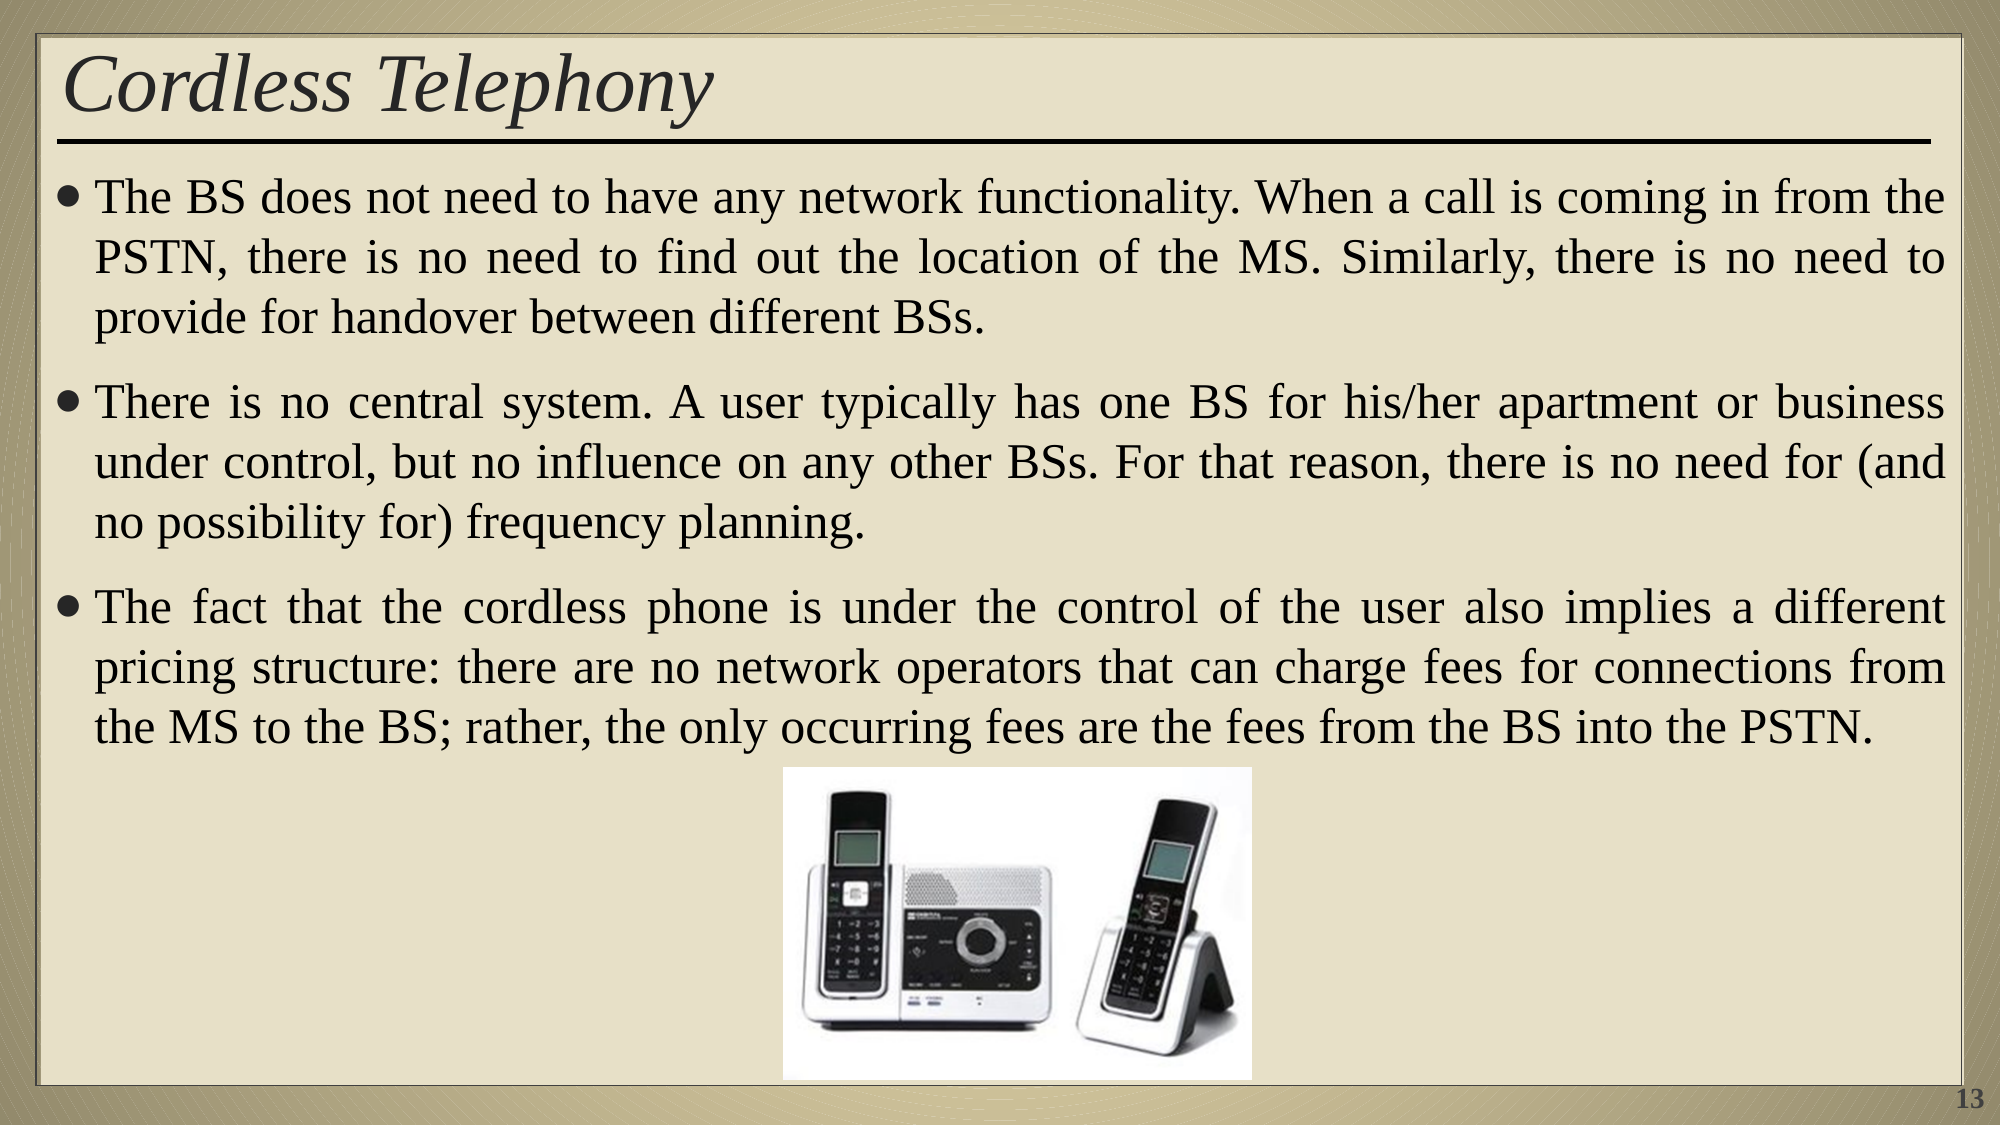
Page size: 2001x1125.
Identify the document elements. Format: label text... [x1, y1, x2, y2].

list The BS does not need to have any network functionality. When a call is coming in from the PSTN, there is no need to find out the location of the MS. Similarly, there is no need to provide for handover between different BSs. There is no central system. A user typically has one BS for his/her apartment or business under control, but no influence on any other BSs. For that reason, there is no need for (and no possibility for) frequency planning. The fact that the cordless phone is under the control of the user also implies a different pricing structure: there are no network operators that can charge fees for connections from the MS to the BS; rather, the only occurring fees are the fees from the BS into the PSTN. [38, 156, 1963, 1080]
picture [783, 767, 1252, 1080]
title Cordless Telephony [46, 36, 1921, 133]
slide_number 13 [1760, 1079, 2000, 1122]
